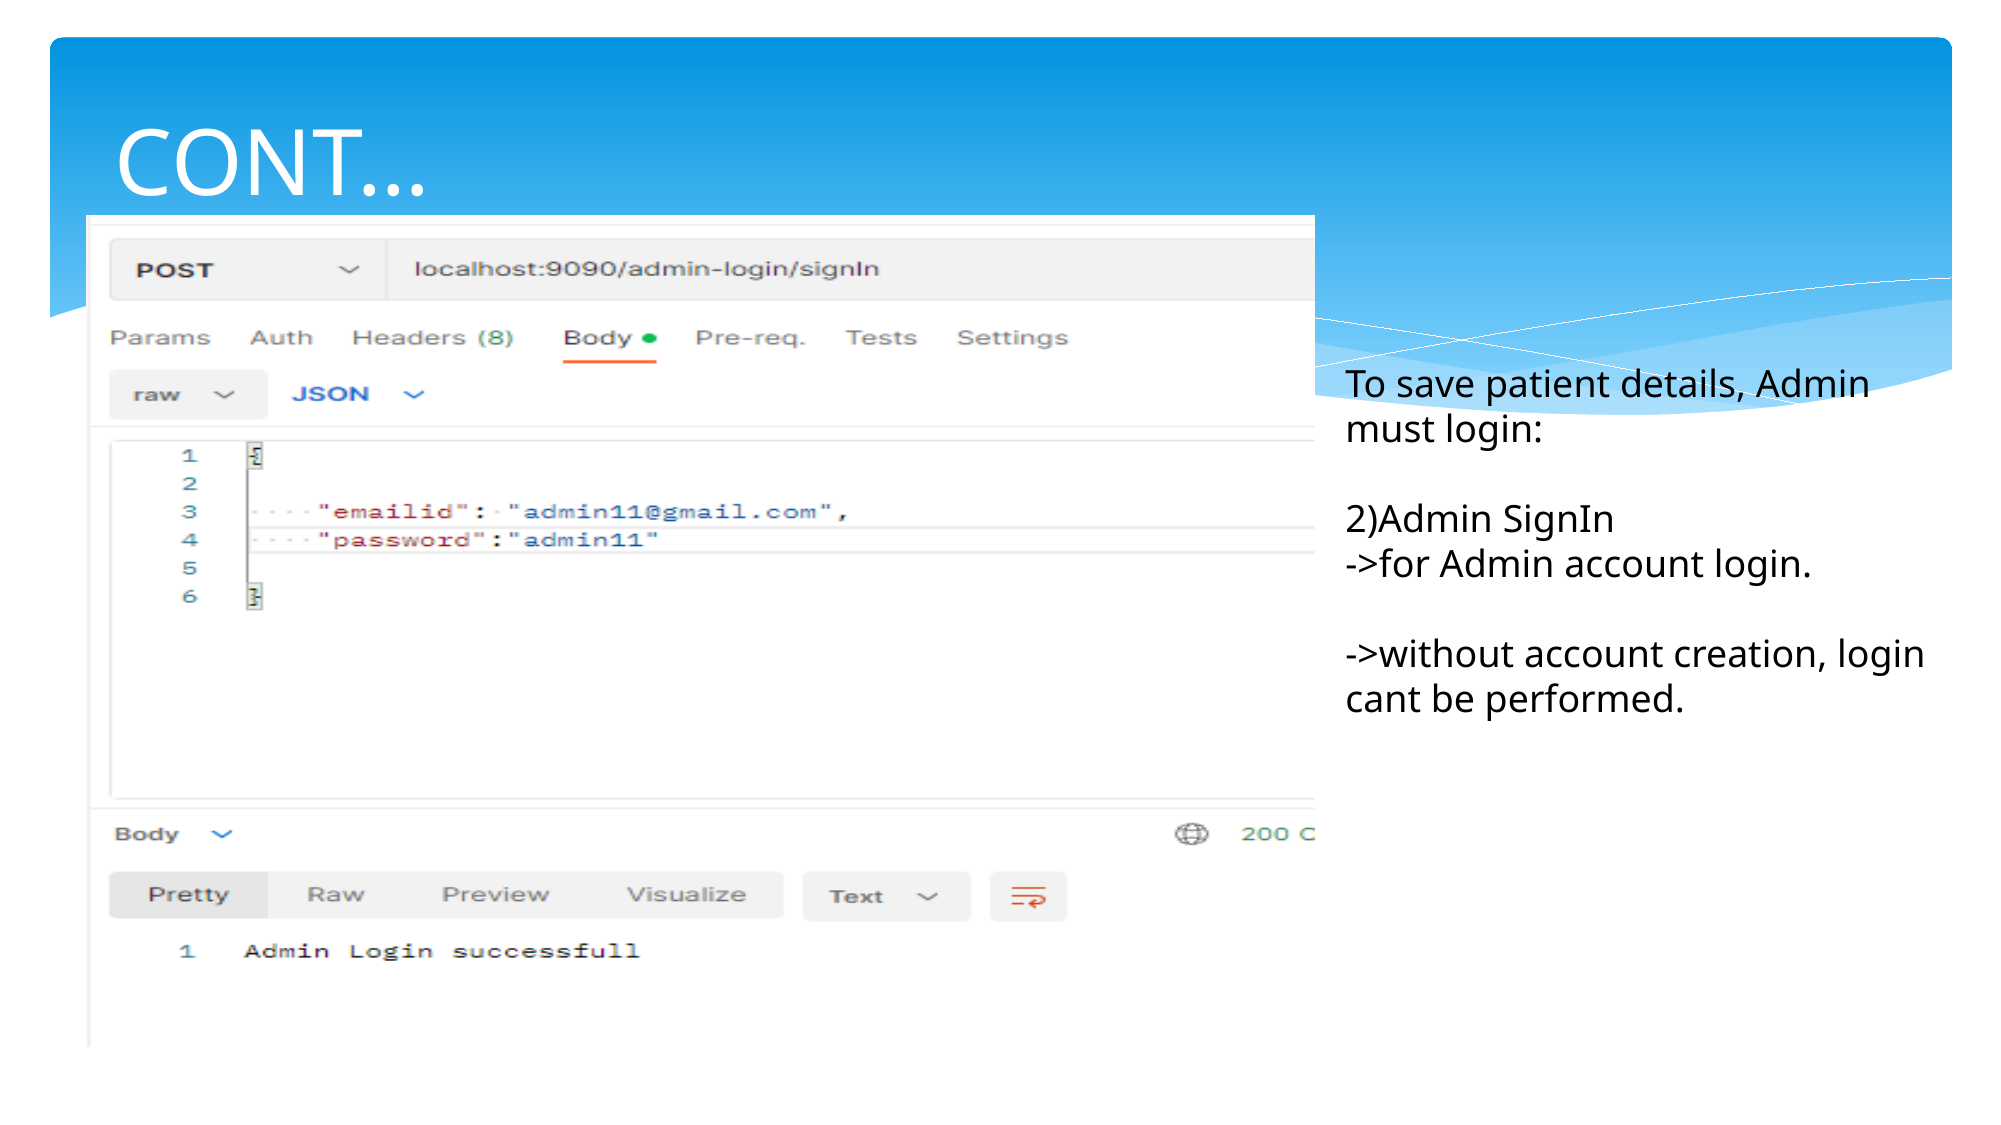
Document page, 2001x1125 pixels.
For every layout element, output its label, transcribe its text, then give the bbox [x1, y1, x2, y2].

text_box To save patient details, Admin must login: 2)Admin SignIn ->for Admin account login. ->without account creation, login cant be performed. [1330, 352, 1972, 728]
picture [86, 215, 1316, 1047]
title CONT… [99, 55, 1900, 261]
